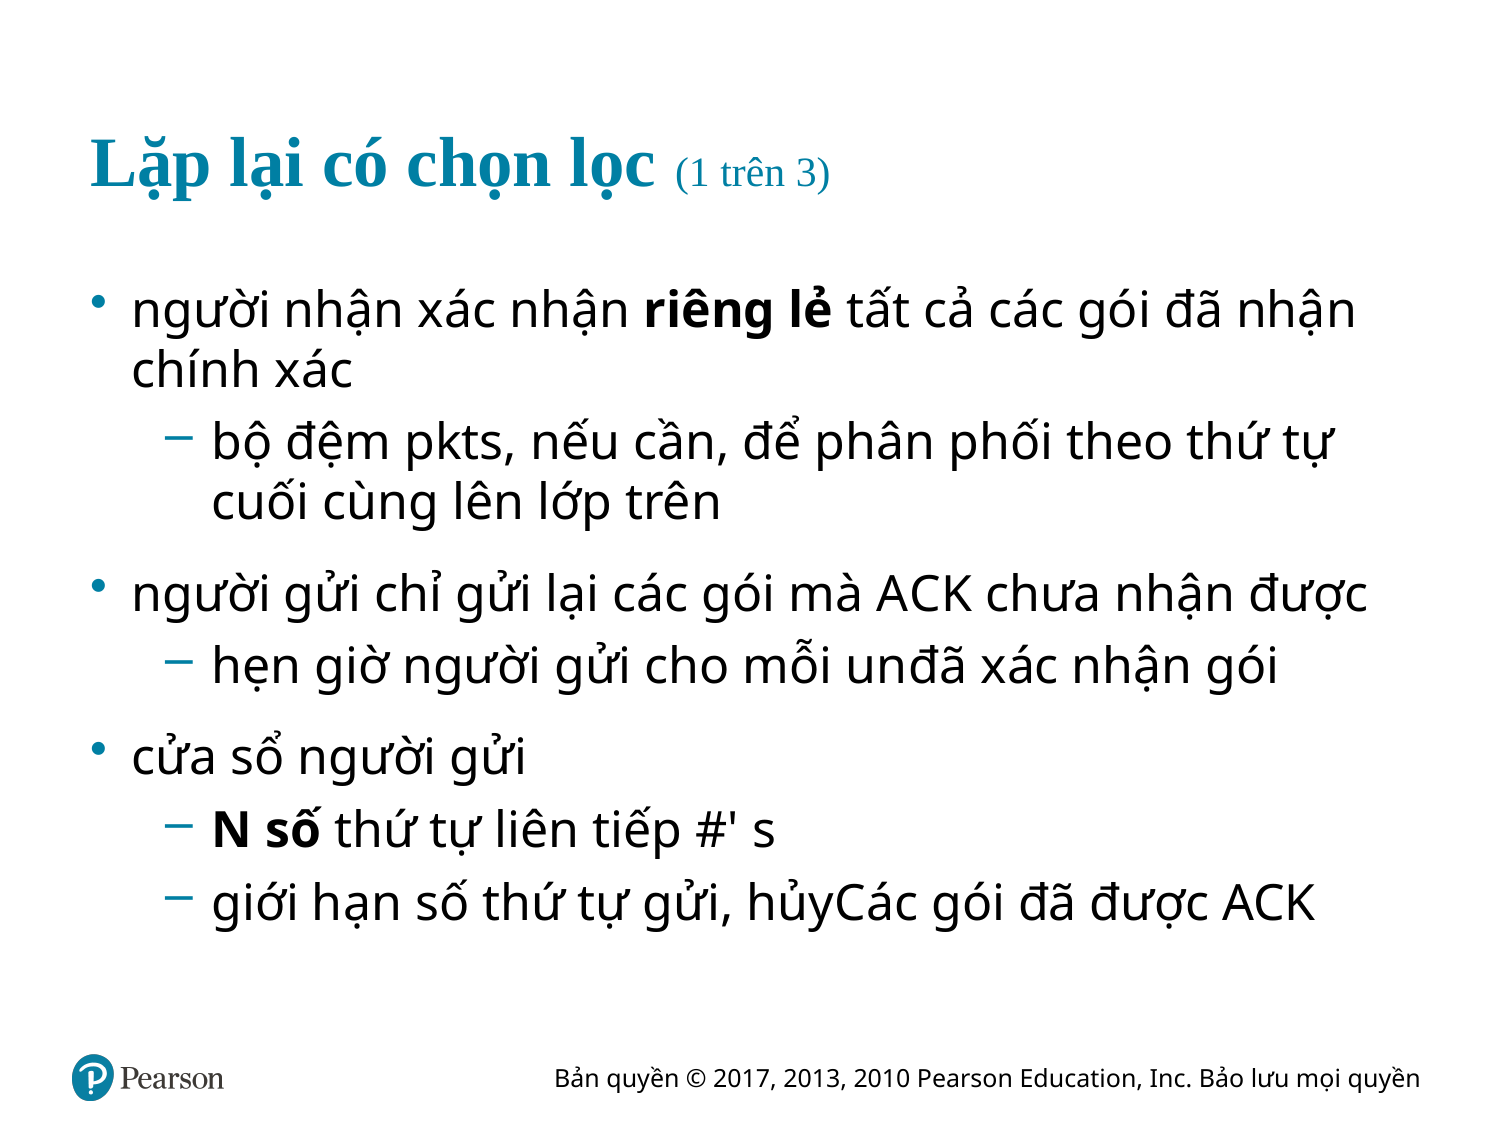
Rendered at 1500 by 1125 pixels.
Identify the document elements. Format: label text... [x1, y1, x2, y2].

title Lặp lại có chọn lọc (1 trên 3) [75, 0, 1425, 216]
picture [72, 1087, 83, 1101]
picture [98, 1054, 224, 1101]
picture [80, 1063, 106, 1088]
picture [72, 1054, 88, 1070]
list người nhận xác nhận riêng lẻ tất cả các gói đã nhận chính xác bộ đệm pkts, nếu cần, để phân phối theo thứ tự cuối cùng lên lớp trên người gửi chỉ gửi lại các gói mà A C K chưa nhận được hẹn giờ người gửi cho mỗi un đã xác nhận gói cửa sổ người gửi N số thứ tự liên tiếp #' s giới hạn số thứ tự gửi, hủy Các gói đã được ACK [75, 262, 1425, 946]
